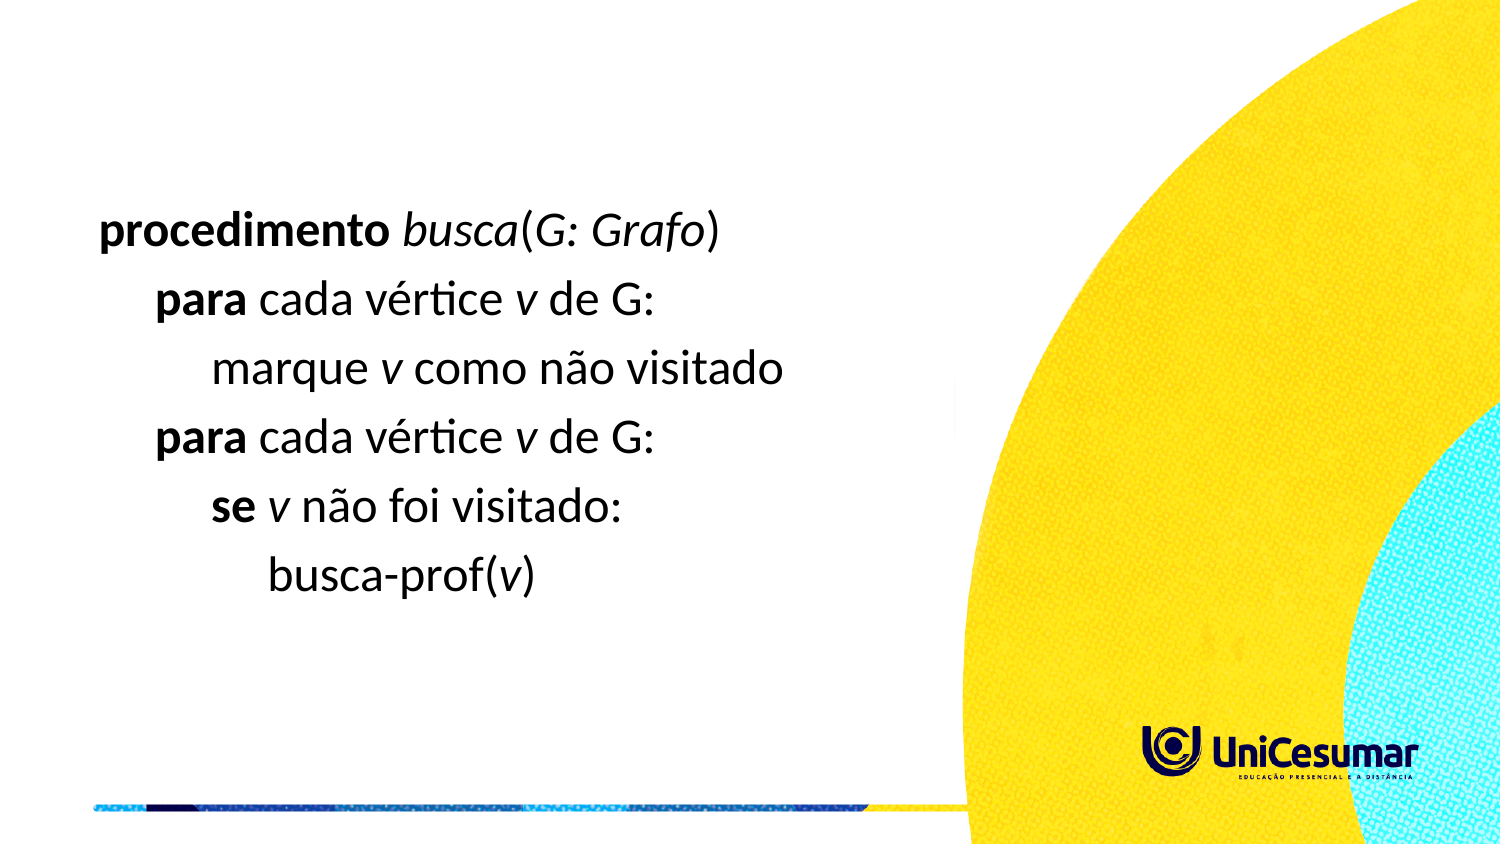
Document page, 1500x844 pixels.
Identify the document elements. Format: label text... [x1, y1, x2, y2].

list procedimento busca(G: Grafo)​ para cada vértice v de G:​ marque v como não visitado​ para cada vértice v de G:​ se v não foi visitado:​ busca-prof(v)​ [83, 180, 969, 635]
picture [0, 0, 1500, 844]
